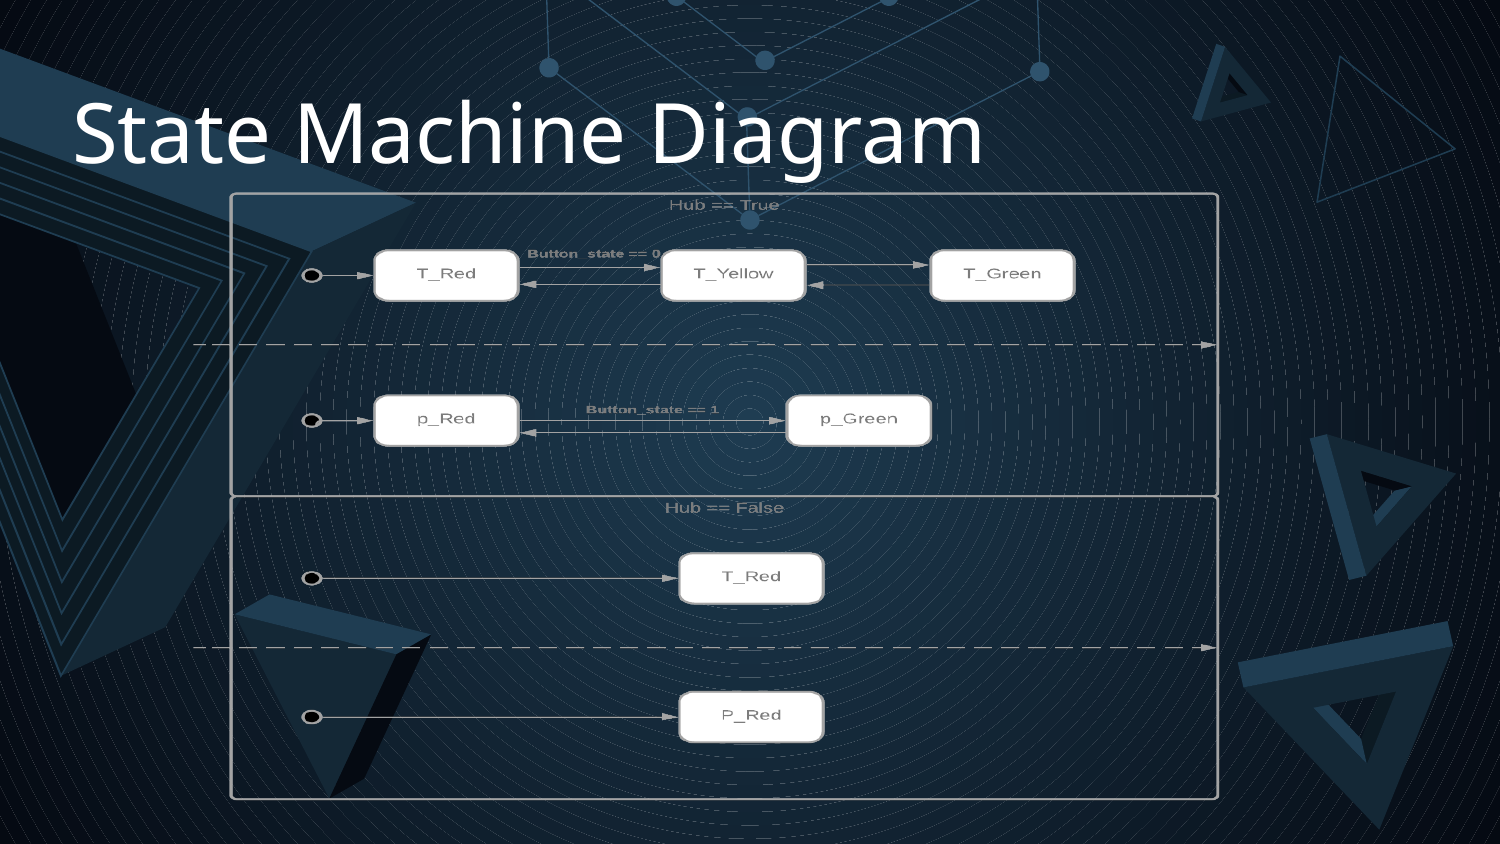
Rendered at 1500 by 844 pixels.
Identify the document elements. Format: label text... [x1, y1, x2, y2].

text_box State Machine Diagram [57, 72, 1135, 188]
picture [157, 168, 1255, 825]
